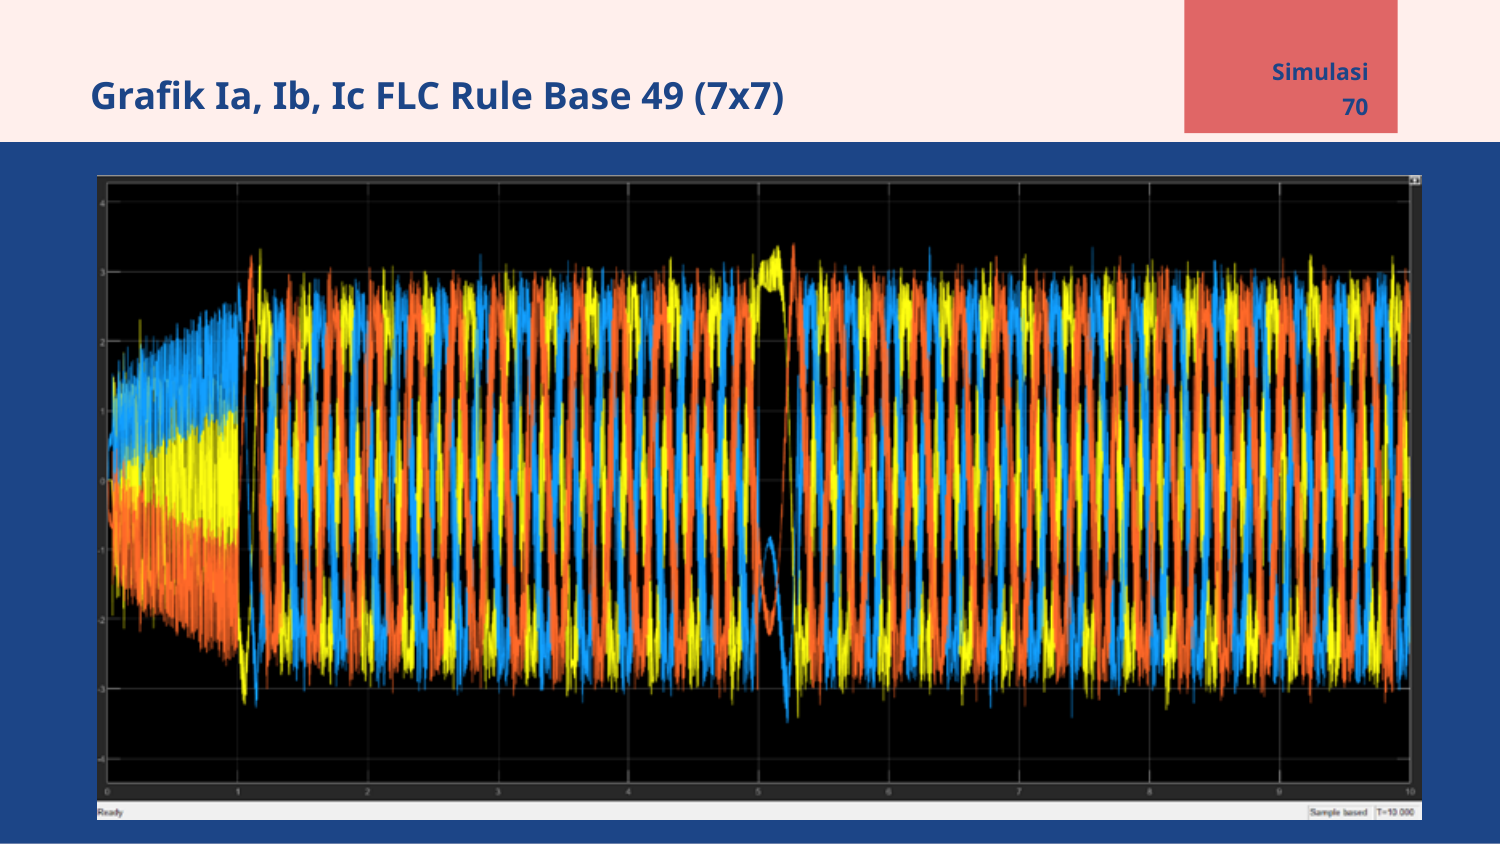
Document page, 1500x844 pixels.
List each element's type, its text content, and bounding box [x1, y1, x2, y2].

list Grafik Ia, Ib, Ic FLC Rule Base 49 (7x7) [0, 49, 1074, 110]
text_box [0, 142, 1500, 844]
slide_number 70 [1293, 77, 1384, 143]
picture [97, 175, 1422, 820]
title Simulasi [1111, 21, 1384, 101]
